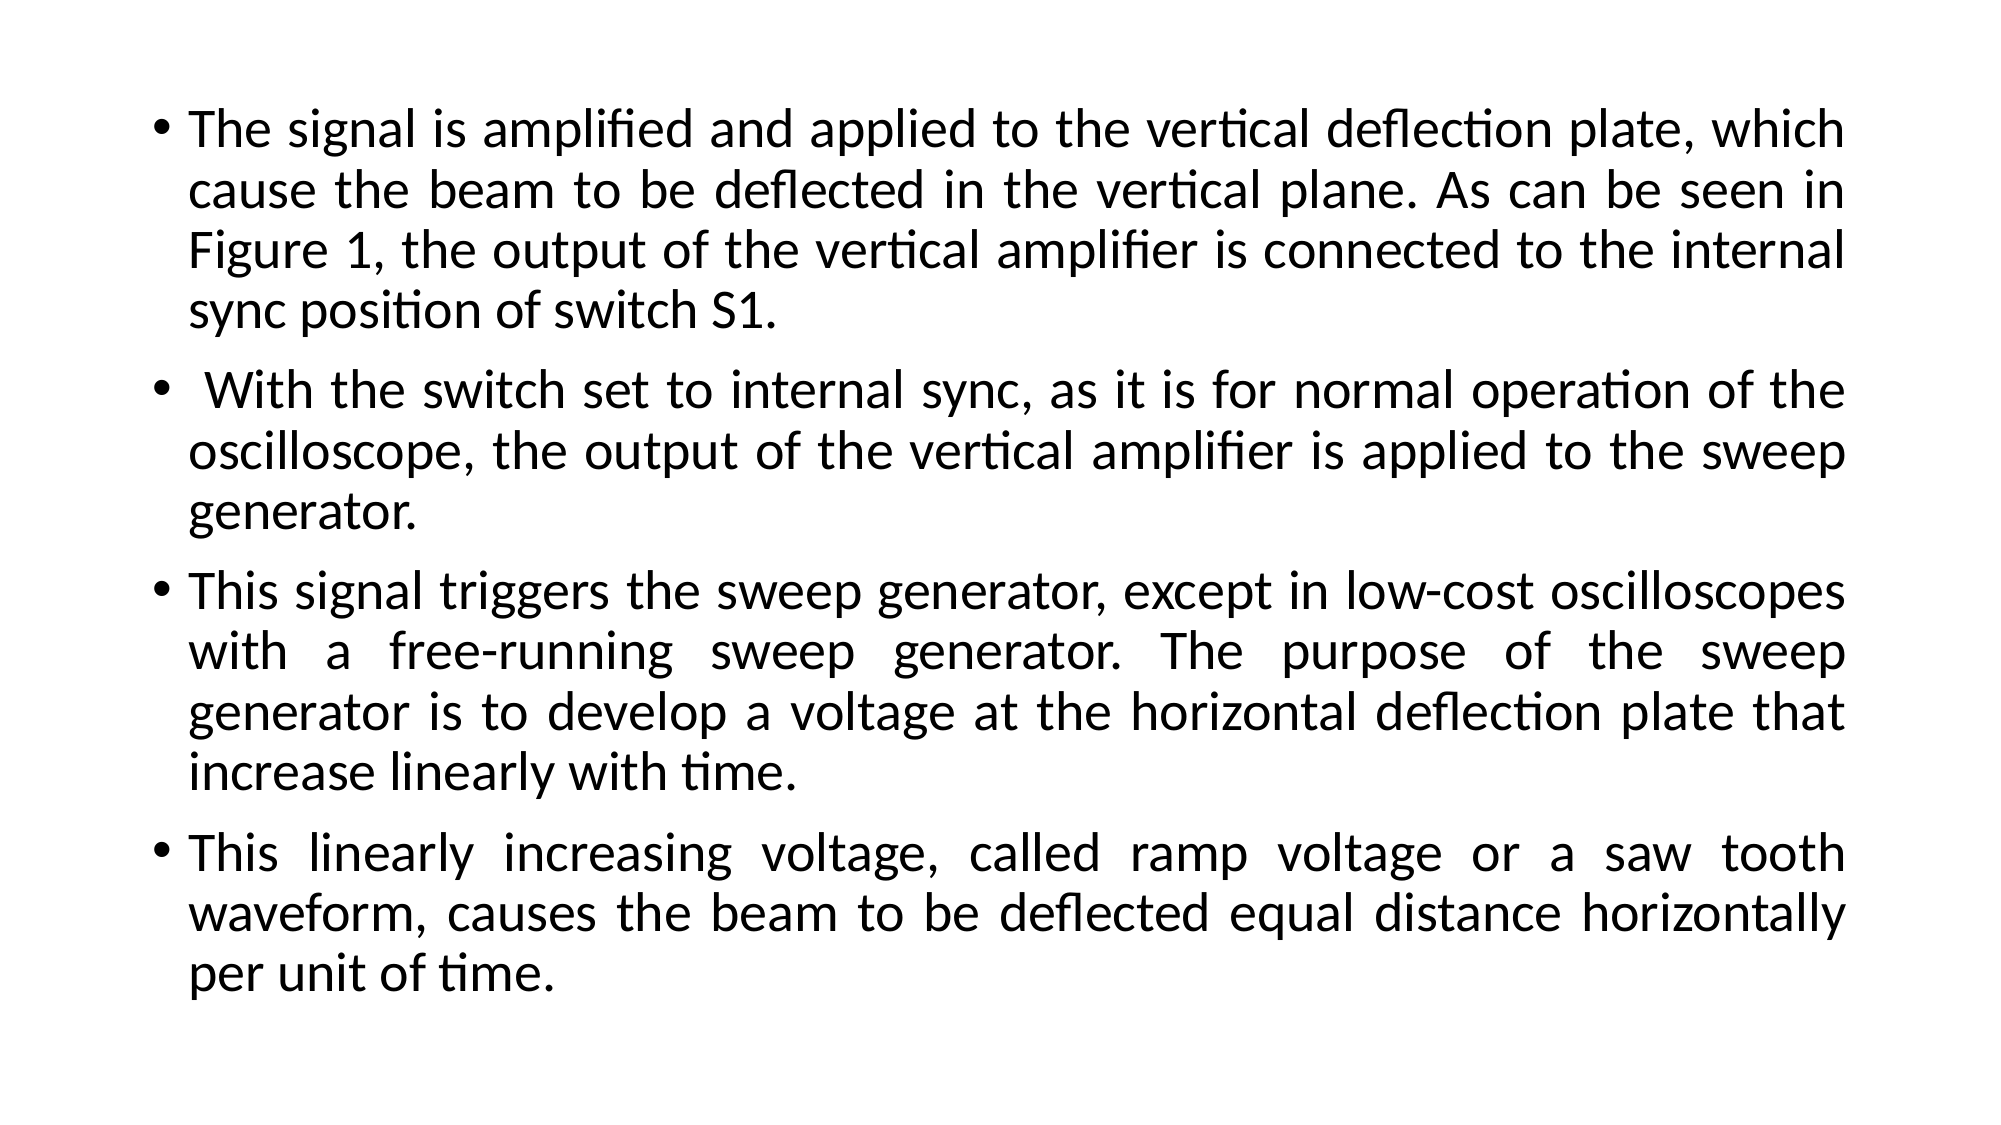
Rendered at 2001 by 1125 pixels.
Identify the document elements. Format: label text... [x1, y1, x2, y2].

list The signal is amplified and applied to the vertical deflection plate, which cause the beam to be deflected in the vertical plane. As can be seen in Figure 1, the output of the vertical amplifier is connected to the internal sync position of switch S1. With the switch set to internal sync, as it is for normal operation of the oscilloscope, the output of the vertical amplifier is applied to the sweep generator. This signal triggers the sweep generator, except in low-cost oscilloscopes with a free-running sweep generator. The purpose of the sweep generator is to develop a voltage at the horizontal deflection plate that increase linearly with time. This linearly increasing voltage, called ramp voltage or a saw tooth waveform, causes the beam to be deflected equal distance horizontally per unit of time. [137, 92, 1863, 1014]
